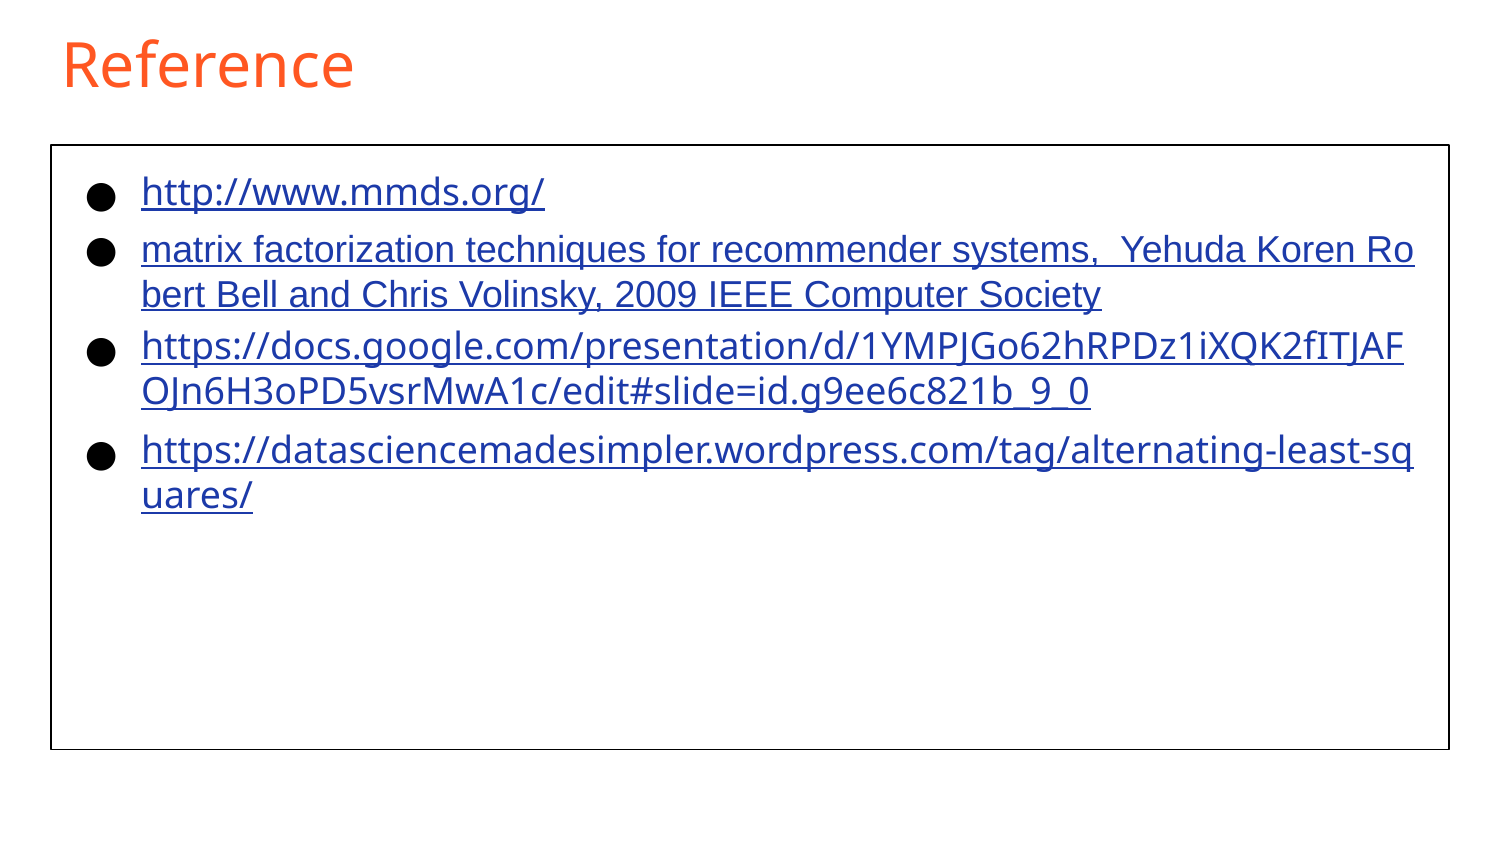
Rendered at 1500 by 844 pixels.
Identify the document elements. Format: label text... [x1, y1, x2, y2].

list http://www.mmds.org/ matrix factorization techniques for recommender systems, Yehuda Koren Robert Bell and Chris Volinsky, 2009 IEEE Computer Society https://docs.google.com/presentation/d/1YMPJGo62hRPDz1iXQK2fITJAFOJn6H3oPD5vsrMwA1c/edit#slide=id.g9ee6c821b_9_0 https://datasciencemadesimpler.wordpress.com/tag/alternating-least-squares/ [51, 145, 1449, 750]
title Reference [13, 10, 1412, 105]
